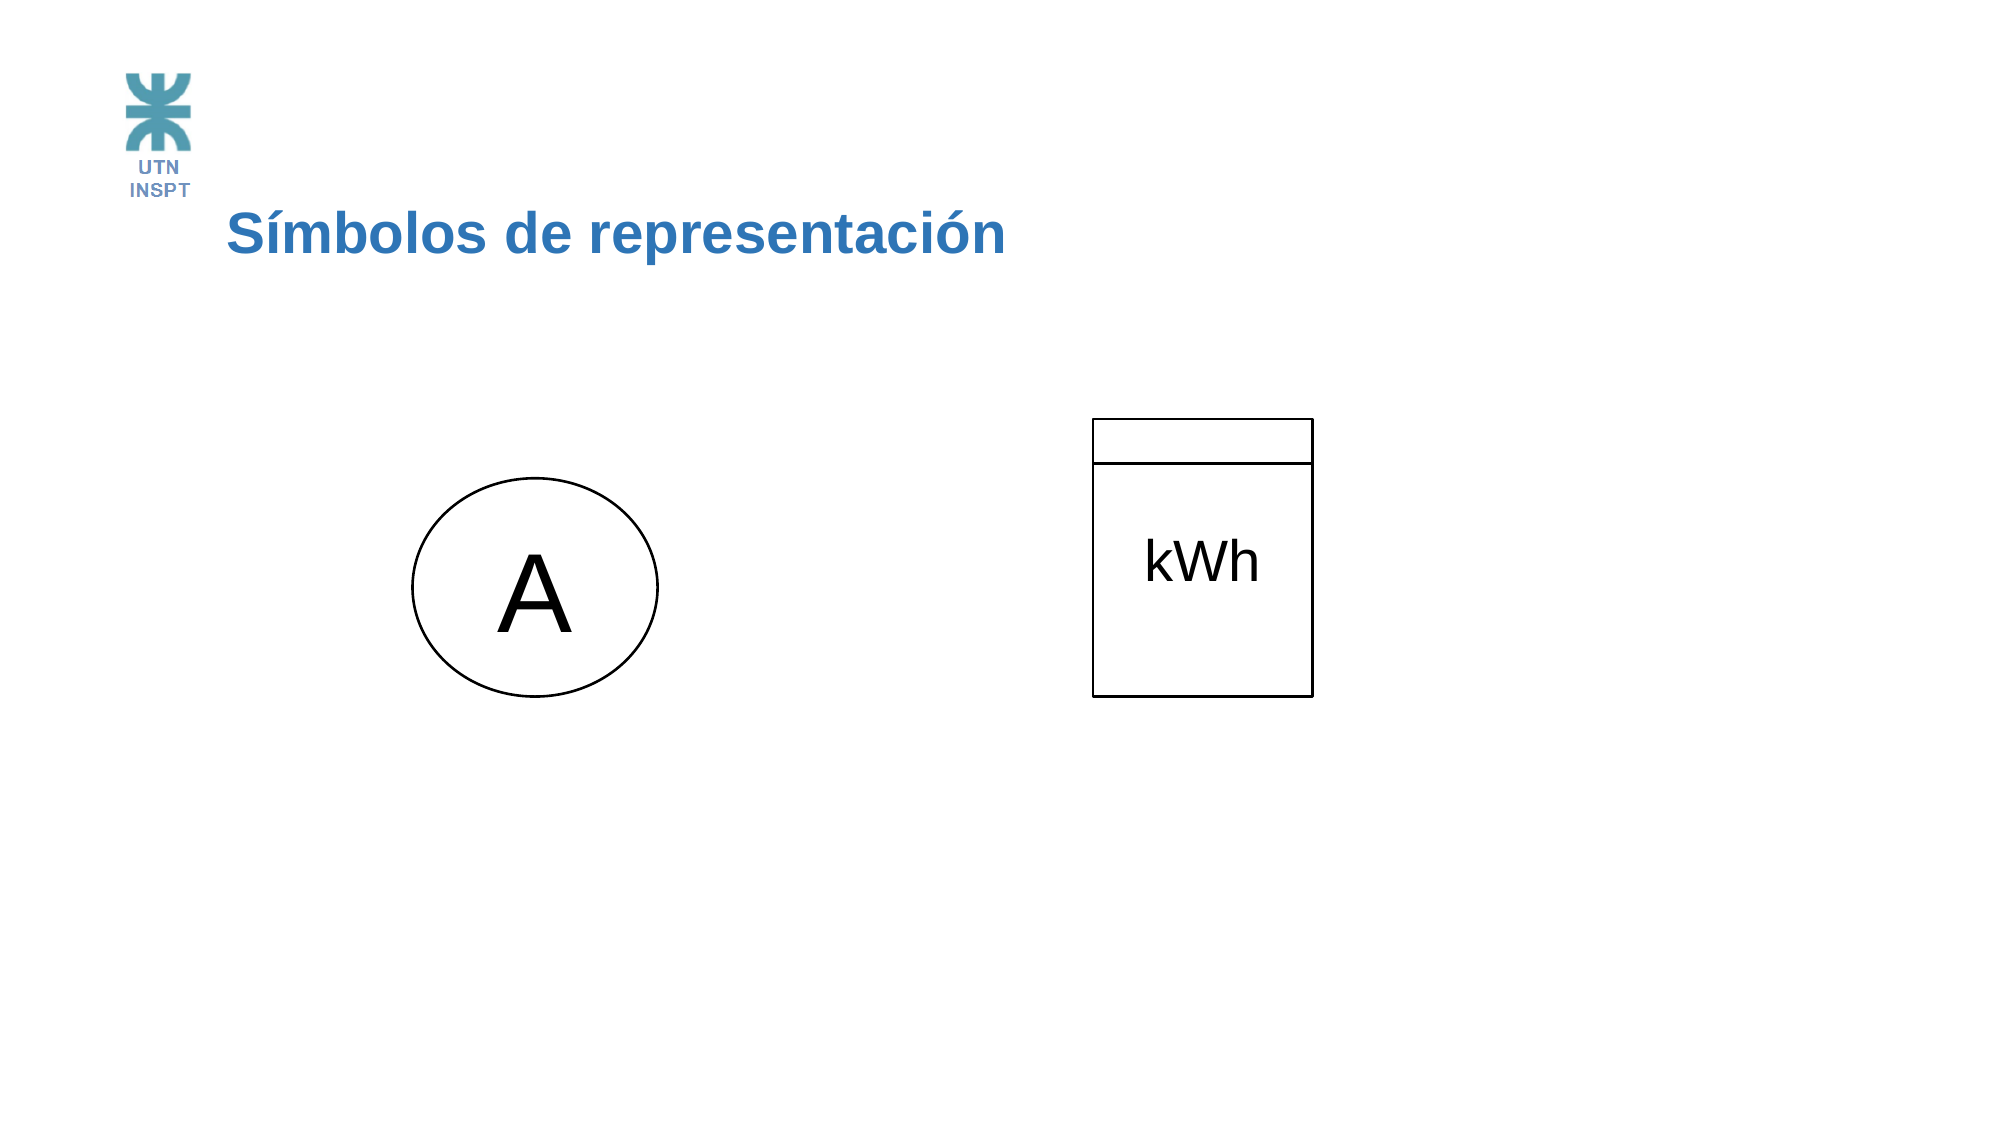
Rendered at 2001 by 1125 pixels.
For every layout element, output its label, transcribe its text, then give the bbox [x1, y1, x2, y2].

picture [110, 62, 203, 208]
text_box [1092, 419, 1313, 697]
text_box A [412, 478, 658, 697]
text_box Símbolos de representación [144, 187, 1090, 273]
